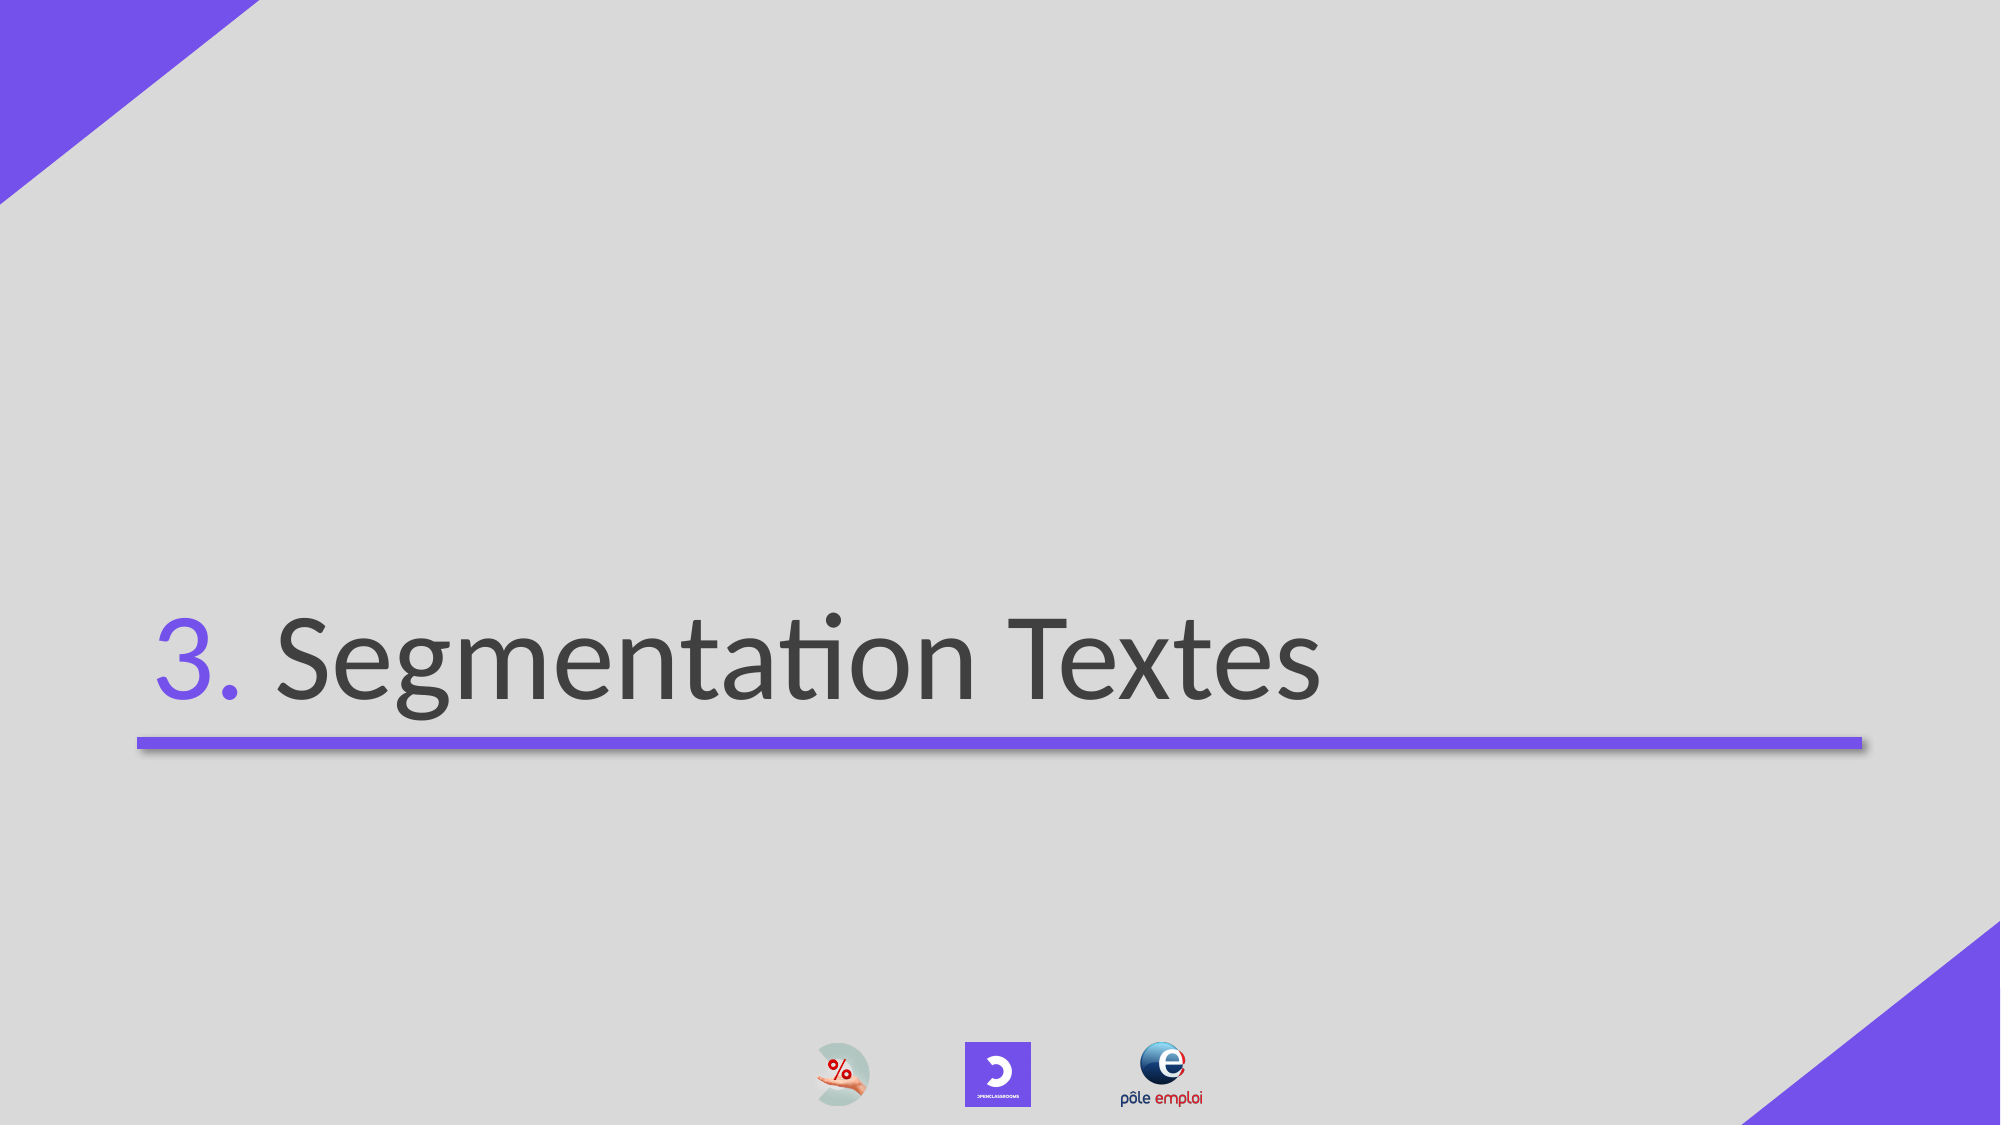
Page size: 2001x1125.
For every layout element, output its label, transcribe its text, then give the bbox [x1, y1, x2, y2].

title 3. Segmentation Textes [136, 266, 1862, 735]
picture [798, 1043, 875, 1106]
picture [965, 1042, 1031, 1107]
picture [1121, 1042, 1202, 1107]
